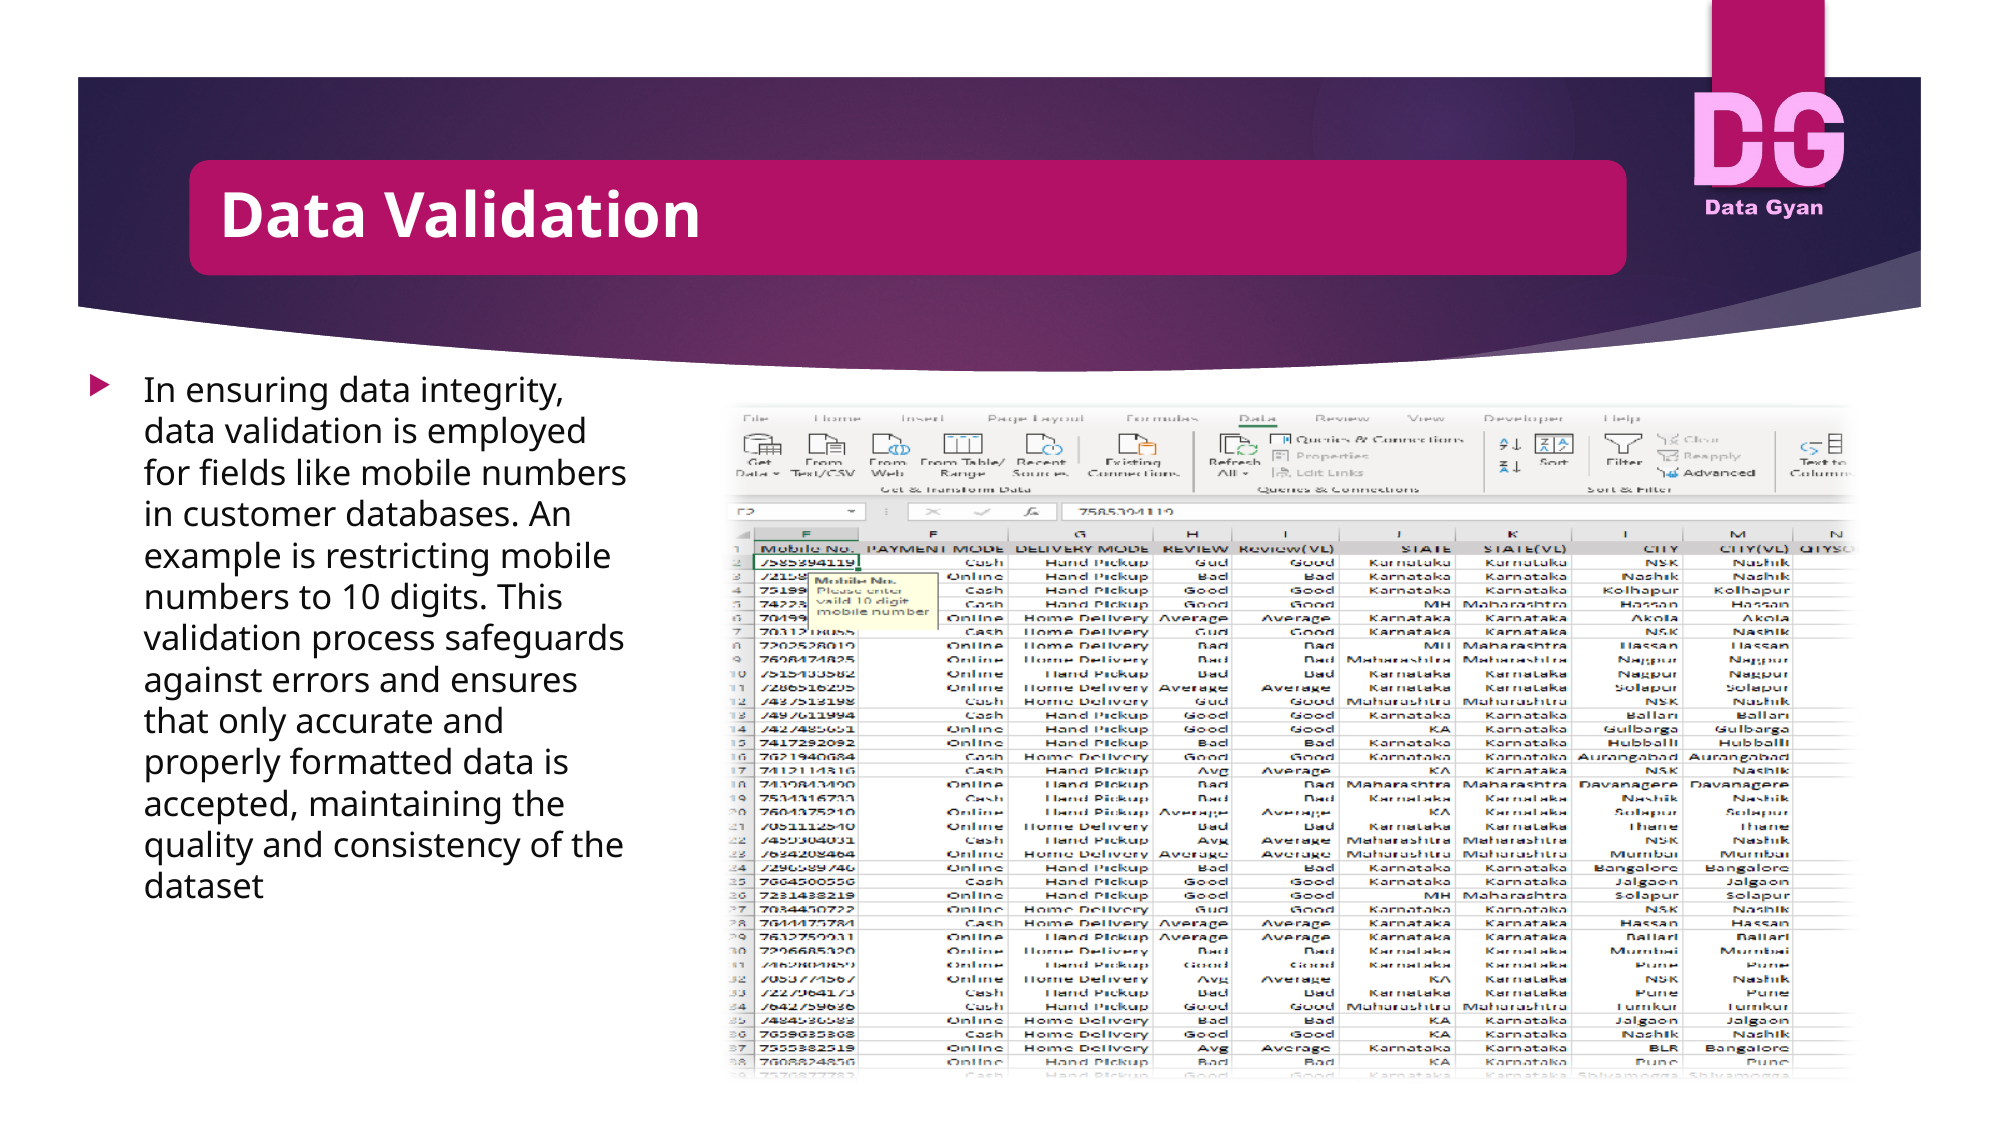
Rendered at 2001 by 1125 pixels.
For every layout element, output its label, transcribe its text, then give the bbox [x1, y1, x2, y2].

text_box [189, 159, 1627, 276]
list In ensuring data integrity, data validation is employed for fields like mobile numbers in customer databases. An example is restricting mobile numbers to 10 digits. This validation process safeguards against errors and ensures that only accurate and properly formatted data is accepted, maintaining the quality and consistency of the dataset [72, 360, 644, 922]
picture [719, 400, 1861, 1084]
